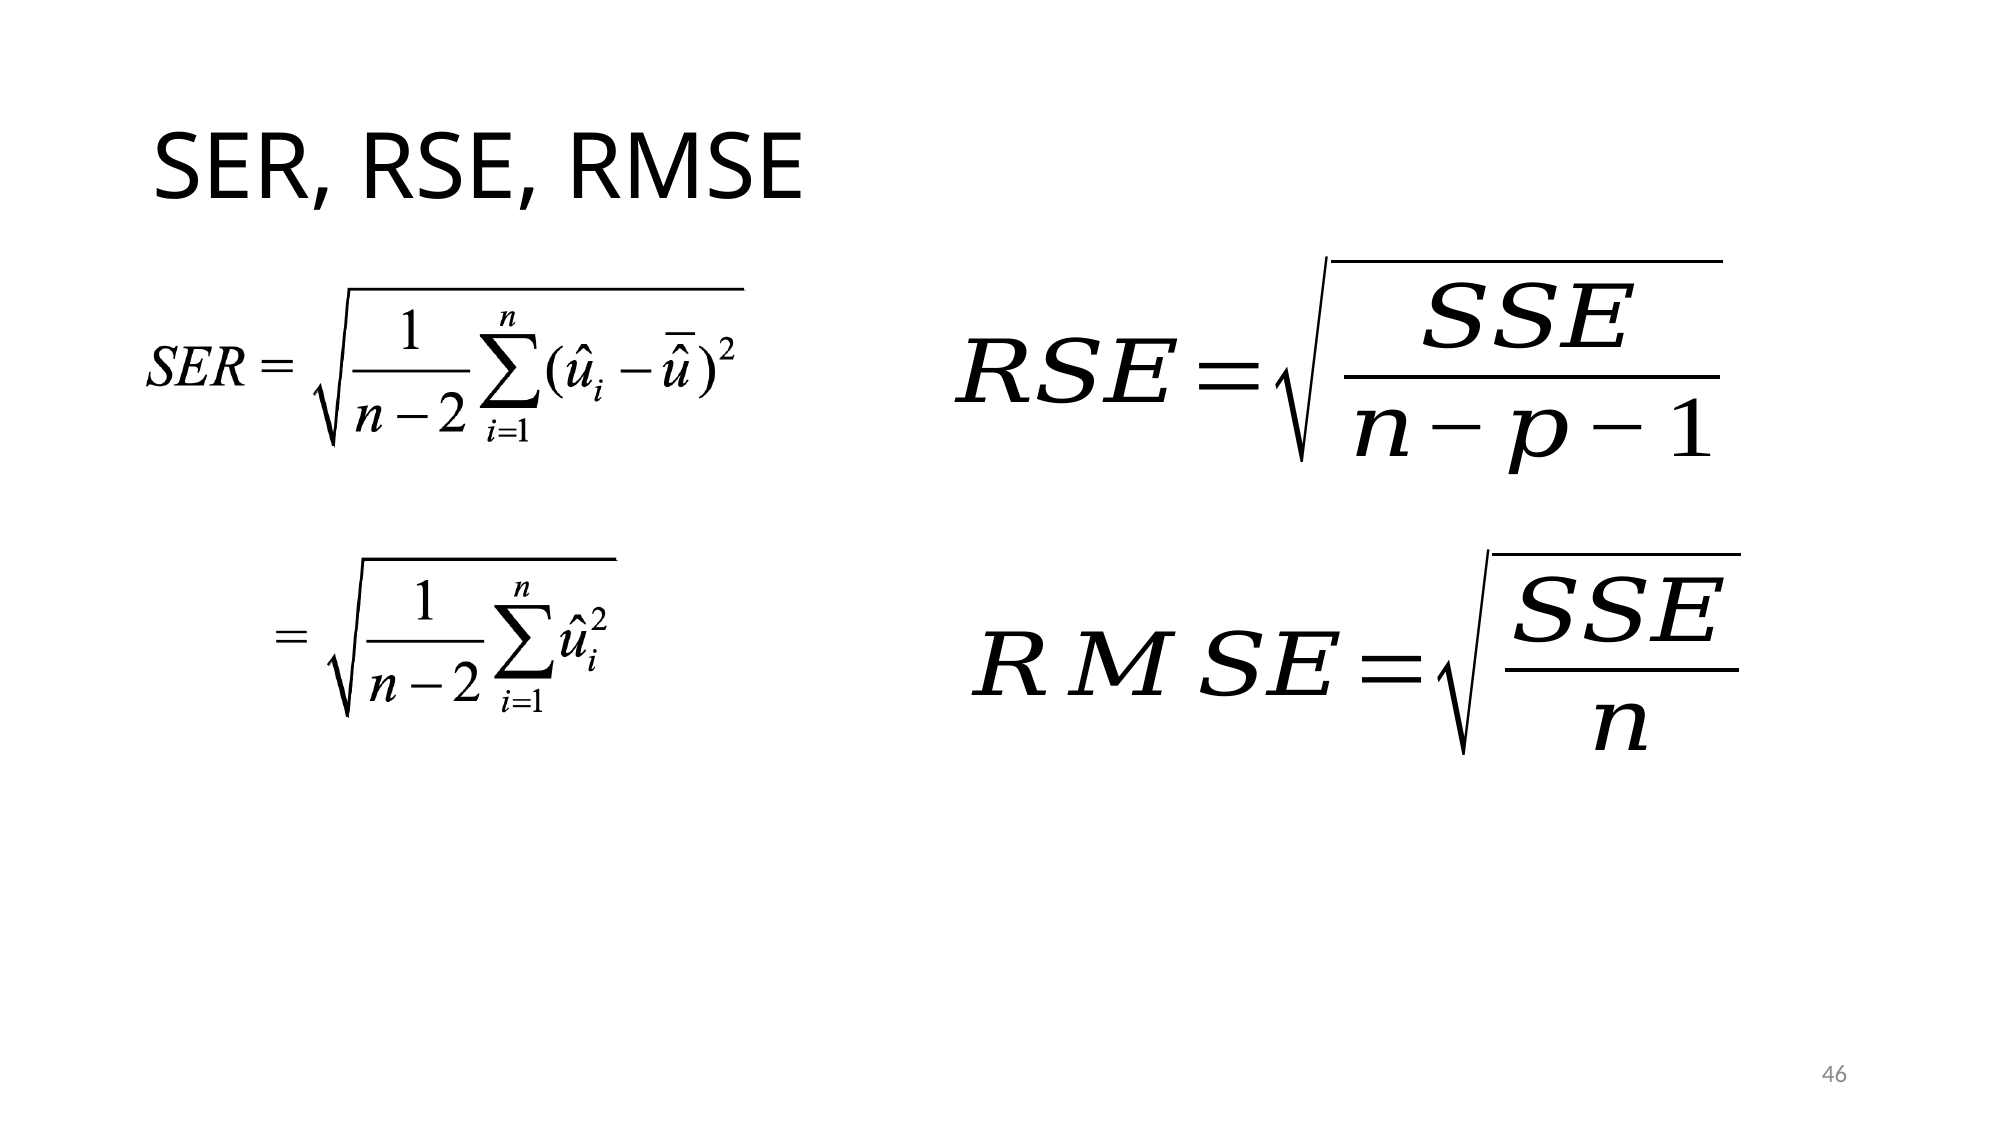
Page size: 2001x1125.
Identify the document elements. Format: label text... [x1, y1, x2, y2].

slide_number 46 [1412, 1042, 1863, 1103]
title SER, RSE, RMSE [137, 59, 1863, 278]
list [137, 277, 750, 735]
